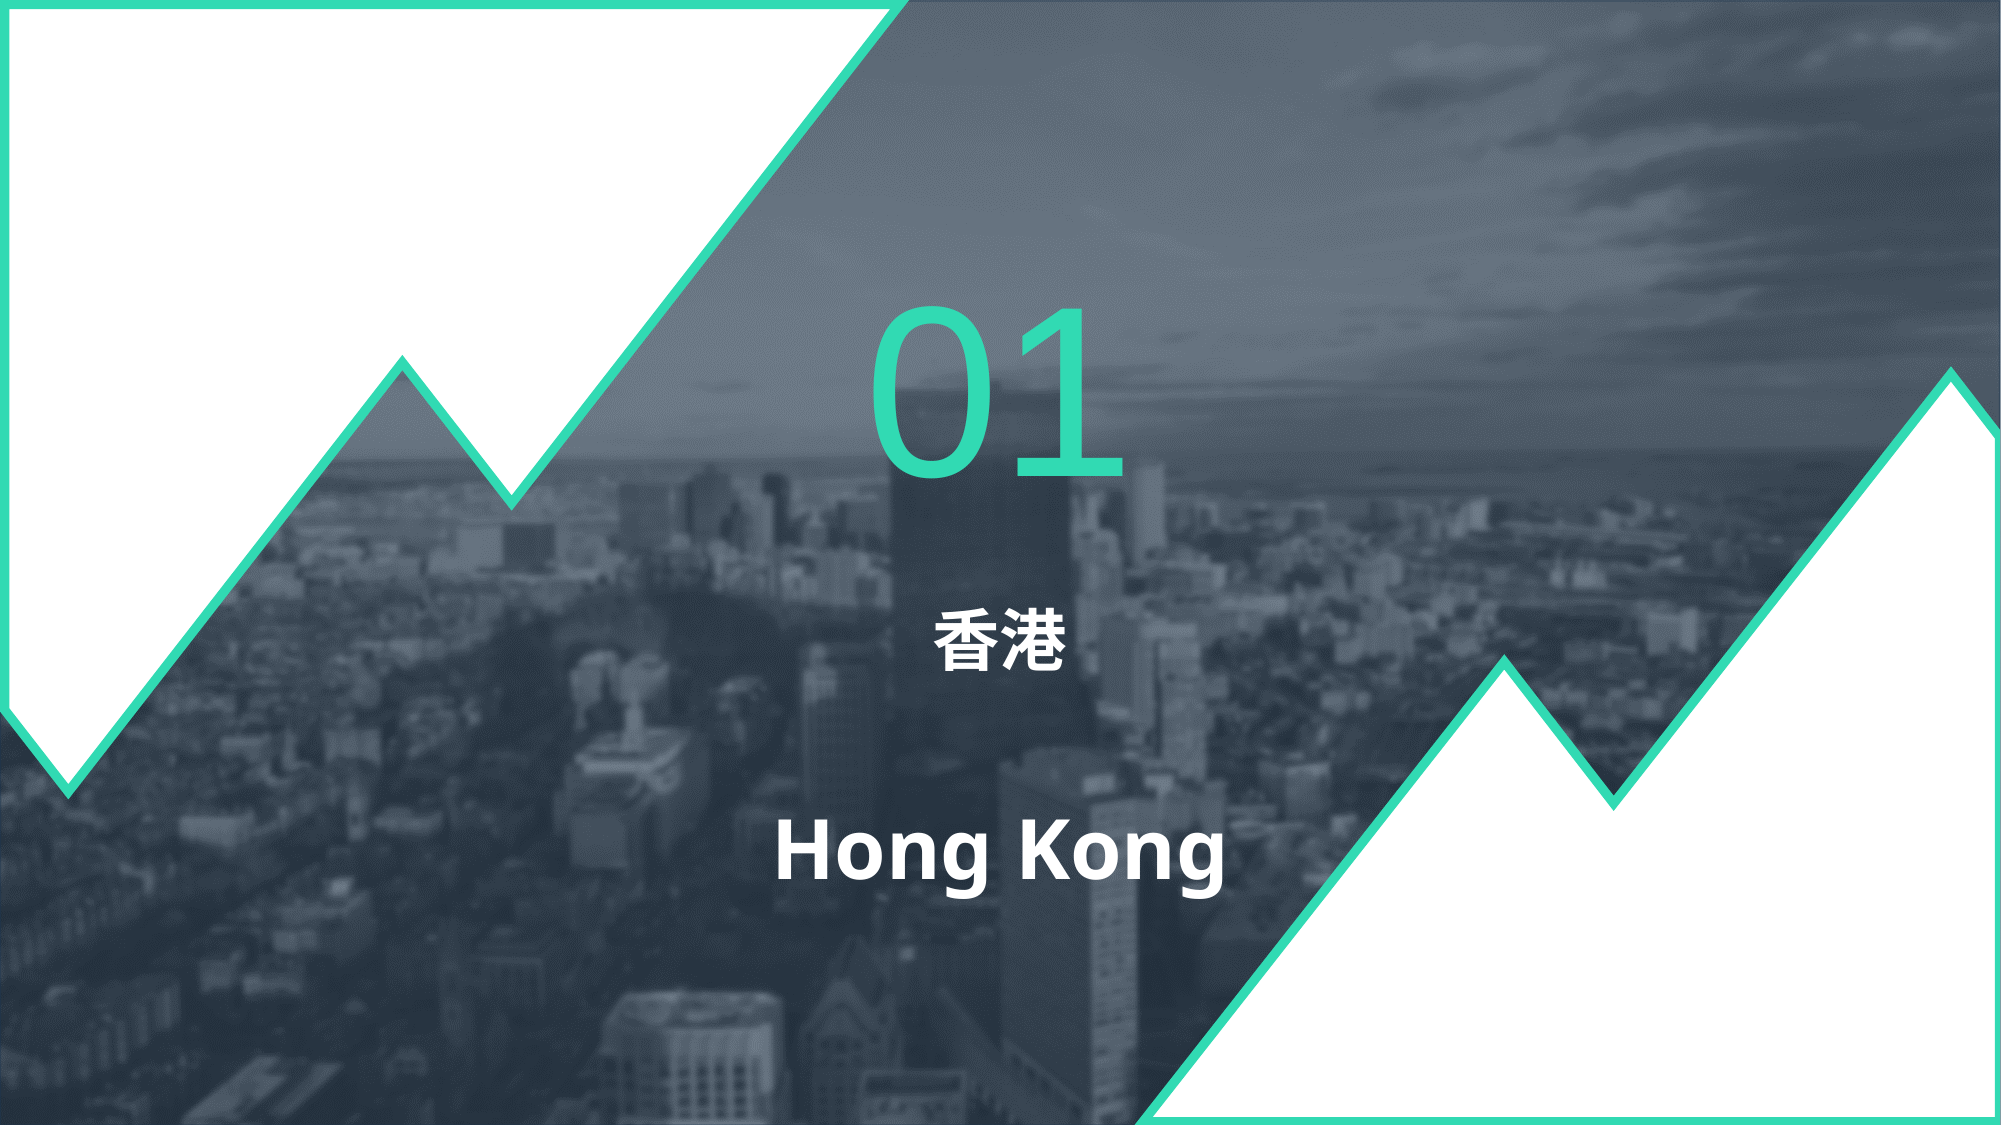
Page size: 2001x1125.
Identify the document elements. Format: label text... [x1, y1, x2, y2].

list Hong Kong [667, 799, 1334, 890]
title 香港 [666, 598, 1333, 770]
picture [2, 2, 1998, 1124]
text_box 01 [786, 137, 1214, 534]
